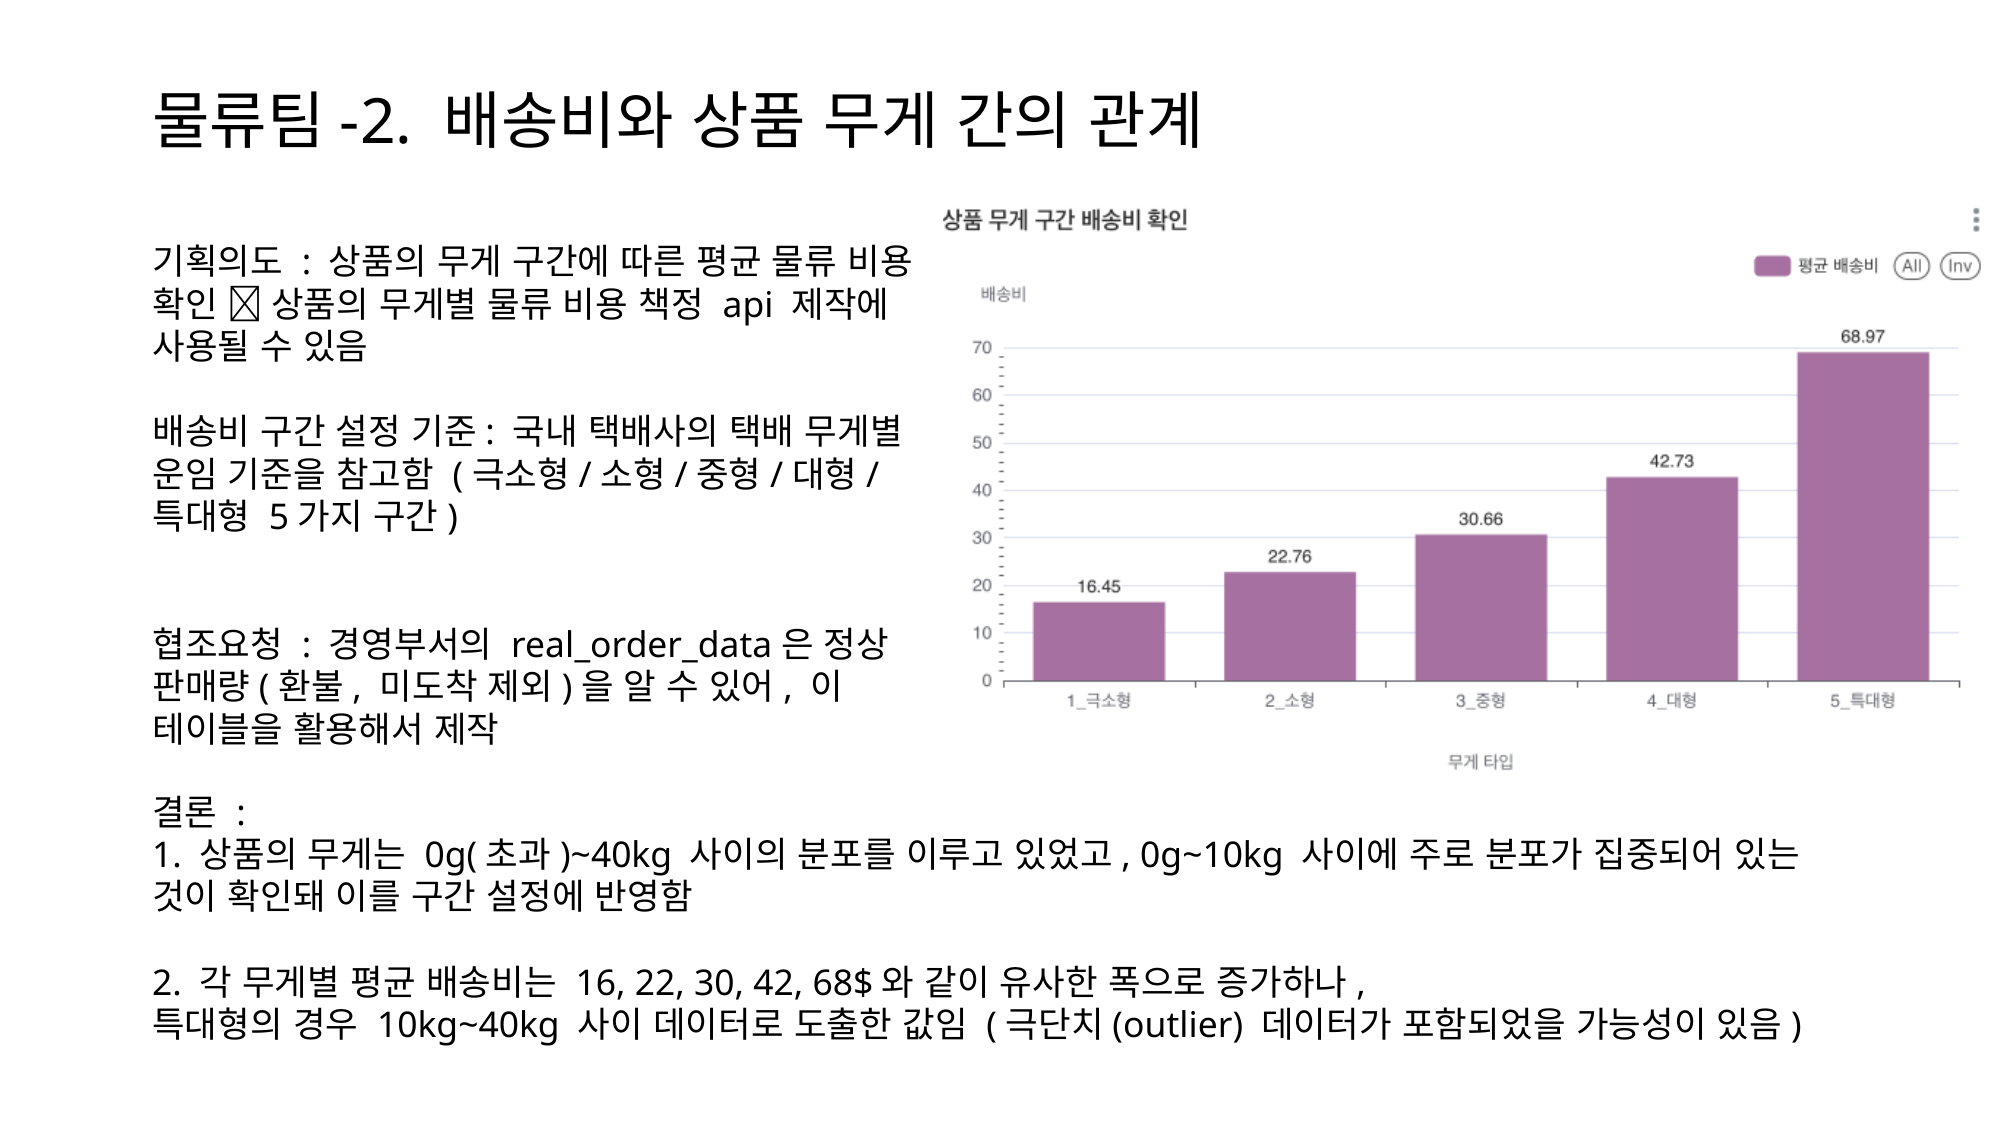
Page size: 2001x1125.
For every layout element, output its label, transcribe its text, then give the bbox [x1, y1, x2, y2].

text_box 기획의도 : 상품의 무게 구간에 따른 평균 물류 비용 확인  상품의 무게별 물류 비용 책정 api 제작에 사용될 수 있음 배송비 구간 설정 기준: 국내 택배사의 택배 무게별 운임 기준을 참고함 (극소형/소형/중형/대형/특대형 5가지 구간) 협조요청 : 경영부서의 real_order_data은 정상 판매량(환불, 미도착 제외)을 알 수 있어, 이 테이블을 활용해서 제작 [137, 231, 939, 782]
picture [939, 201, 2000, 795]
text_box 결론 : 1. 상품의 무게는 0g(초과)~40kg 사이의 분포를 이루고 있었고, 0g~10kg 사이에 주로 분포가 집중되어 있는 것이 확인돼 이를 구간 설정에 반영함 2. 각 무게별 평균 배송비는 16, 22, 30, 42, 68$와 같이 유사한 폭으로 증가하나, 특대형의 경우 10kg~40kg 사이 데이터로 도출한 값임 (극단치(outlier) 데이터가 포함되었을 가능성이 있음) [137, 782, 1954, 1053]
title 물류팀-2. 배송비와 상품 무게 간의 관계 [137, 14, 1863, 231]
